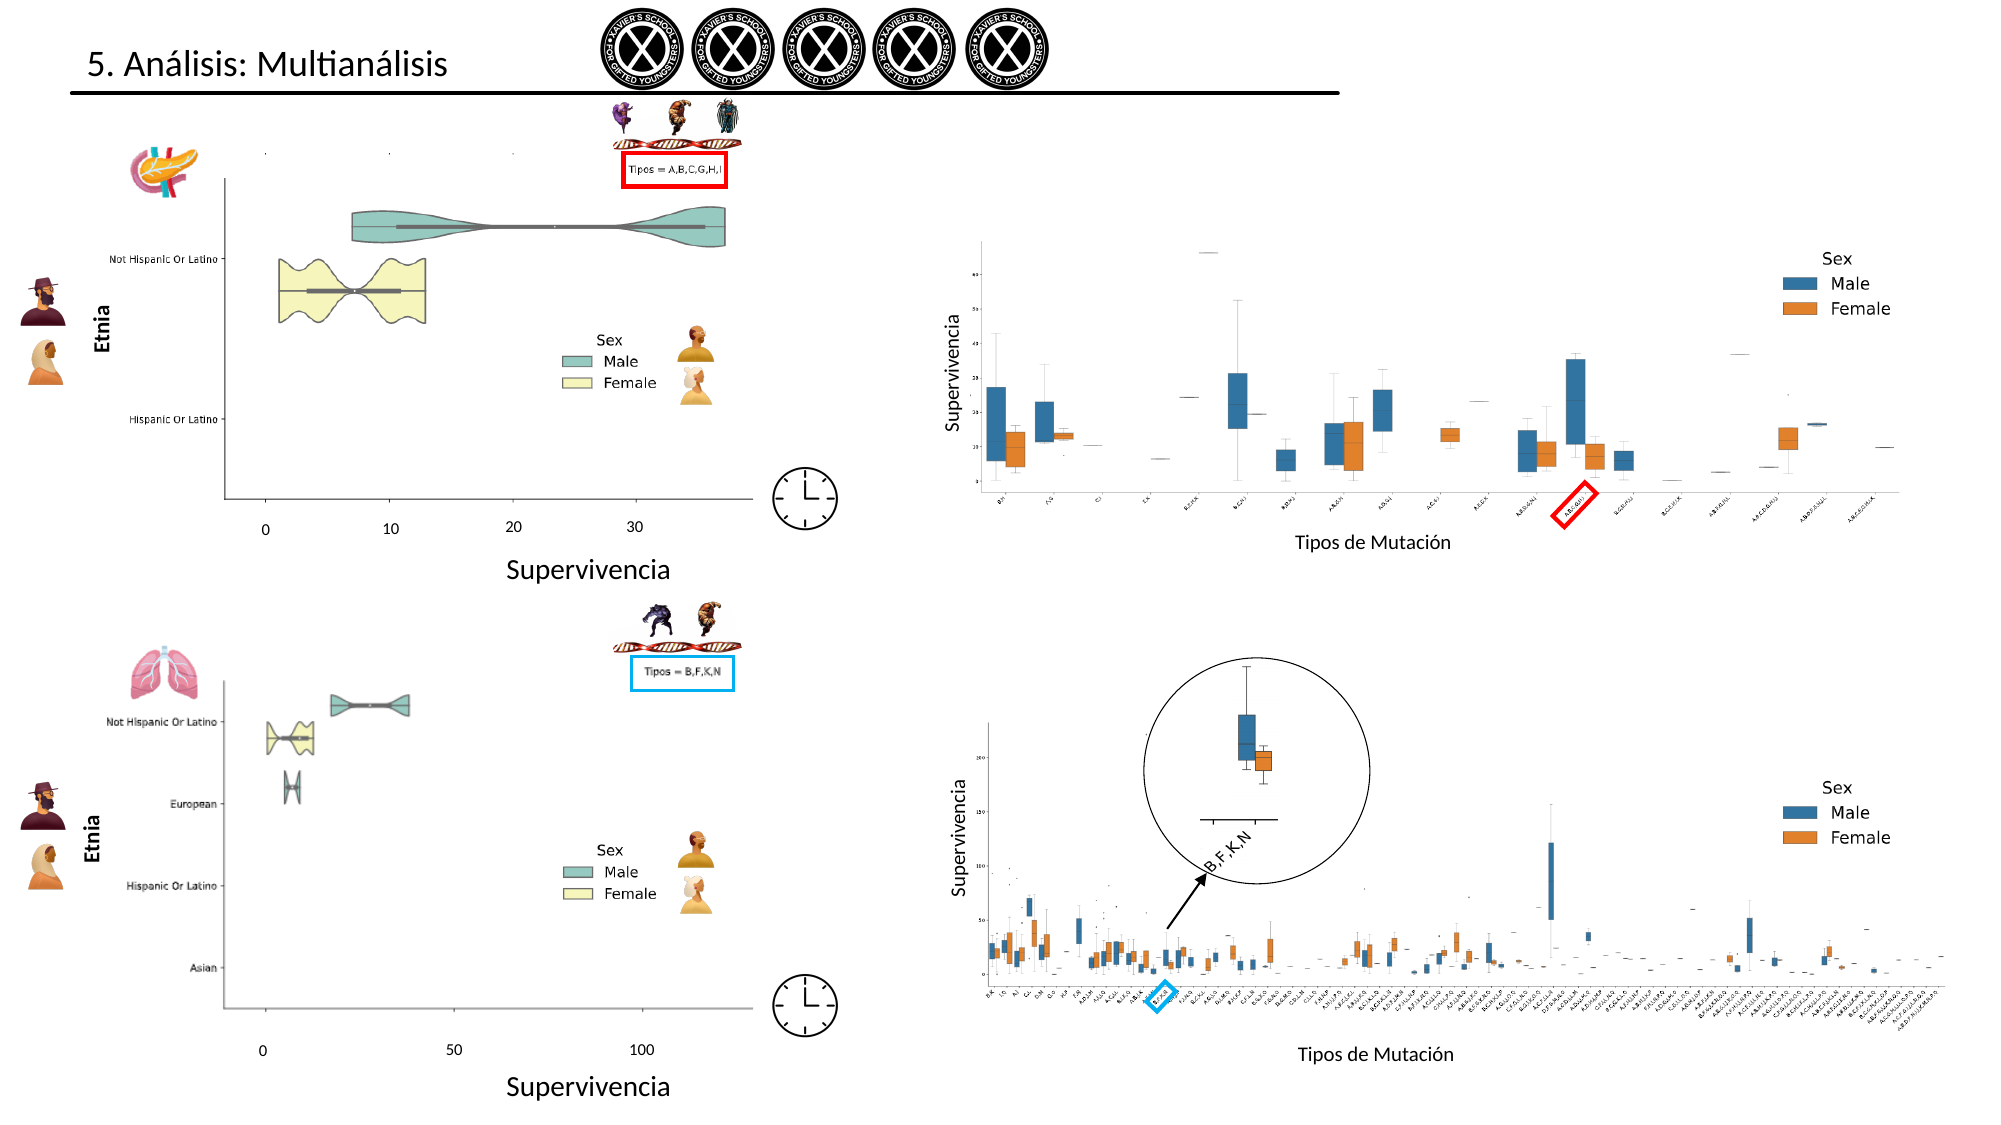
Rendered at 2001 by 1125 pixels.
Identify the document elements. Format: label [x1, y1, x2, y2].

text_box [71, 0, 1338, 97]
text_box [18, 97, 1997, 1110]
